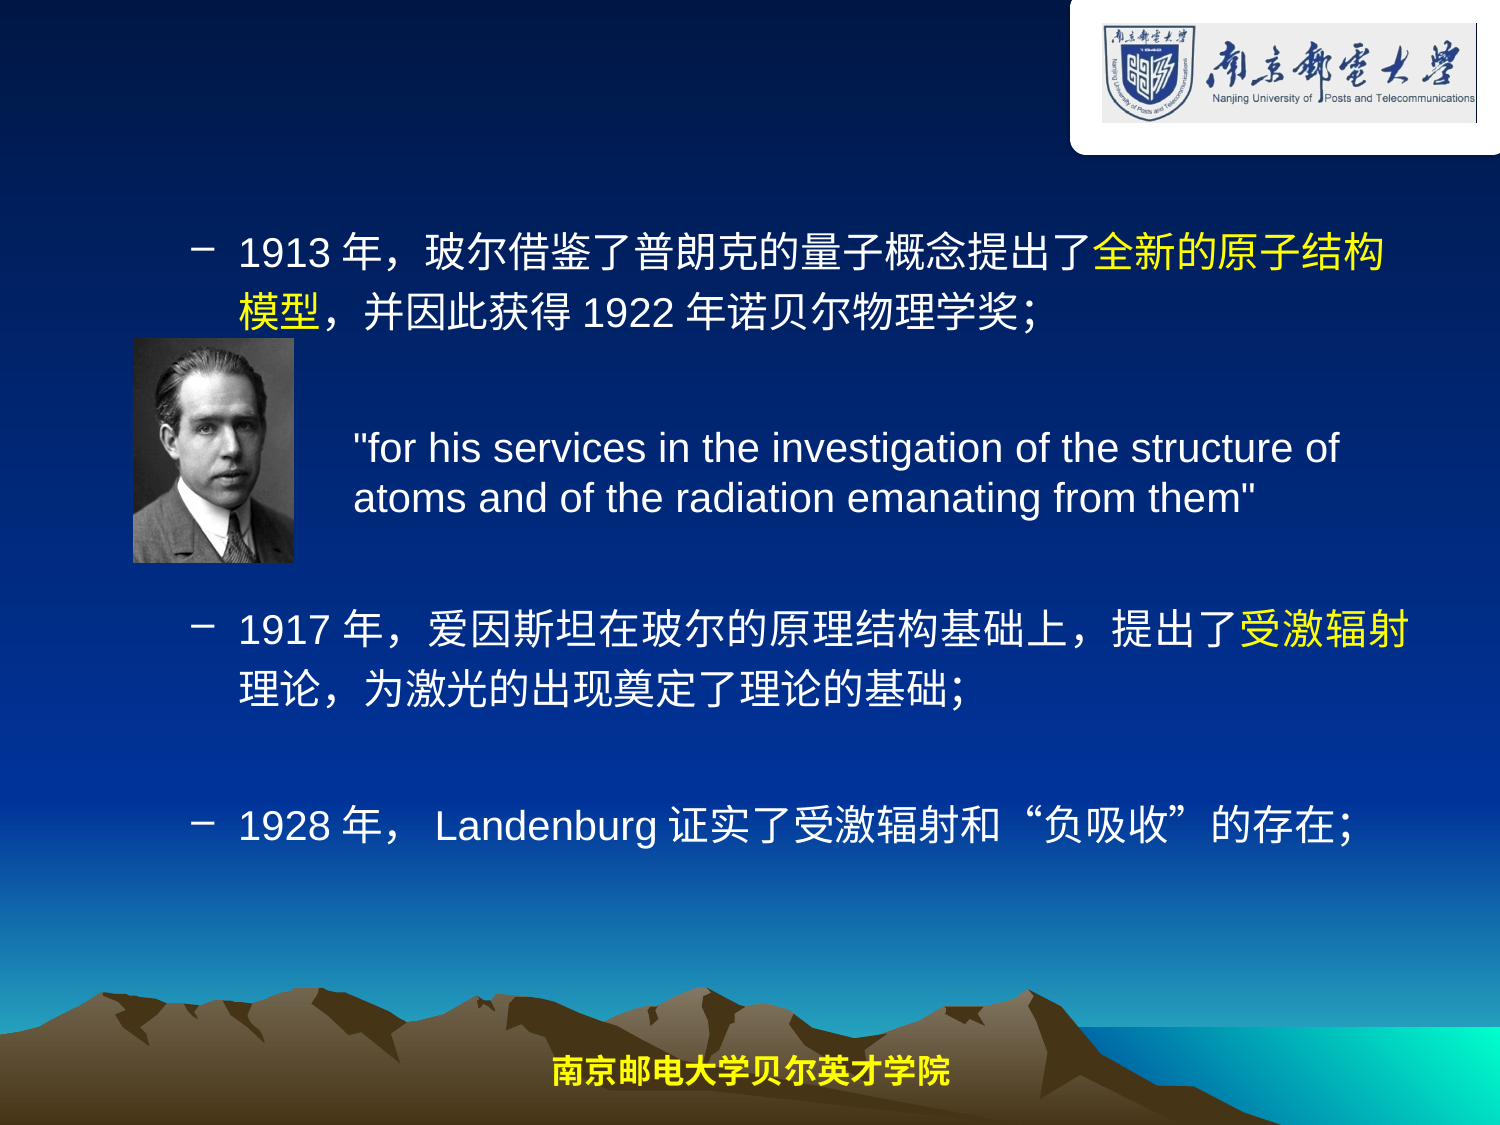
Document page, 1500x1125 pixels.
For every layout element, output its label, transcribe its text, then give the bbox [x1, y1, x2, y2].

picture [1102, 23, 1477, 123]
list 1913年，玻尔借鉴了普朗克的量子概念提出了全新的原子结构模型，并因此获得1922年诺贝尔物理学奖； 1917年，爱因斯坦在玻尔的原理结构基础上，提出了受激辐射理论，为激光的出现奠定了理论的基础； 1928年，Landenburg证实了受激辐射和“负吸收”的存在； [101, 207, 1426, 946]
text_box "for his services in the investigation of the structure of atoms and of the radiation emanating from them" [338, 413, 1413, 529]
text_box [131, 348, 295, 569]
footer 南京邮电大学贝尔英才学院 [513, 1022, 989, 1099]
slide_number [74, 1024, 426, 1101]
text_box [128, 341, 299, 573]
picture [133, 337, 294, 563]
slide_number [1074, 1024, 1426, 1101]
